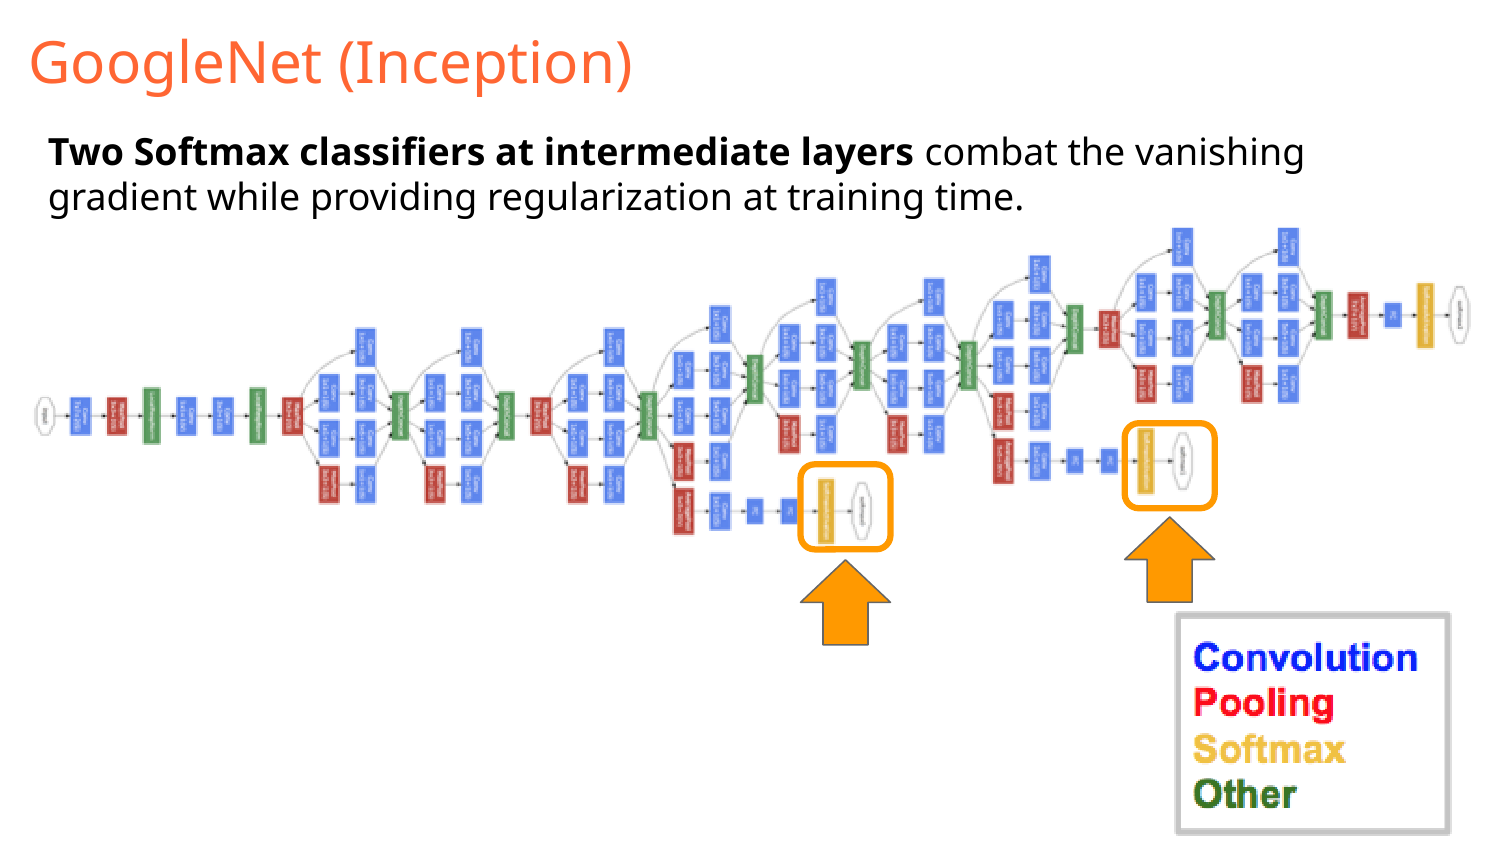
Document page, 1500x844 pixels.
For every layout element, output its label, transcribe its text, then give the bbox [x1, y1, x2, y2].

title GoogleNet (Inception) [13, 10, 1412, 105]
picture [0, 222, 1500, 844]
text_box Two Softmax classifiers at intermediate layers combat the vanishing gradient while providing regularization at training time. [32, 112, 1460, 220]
